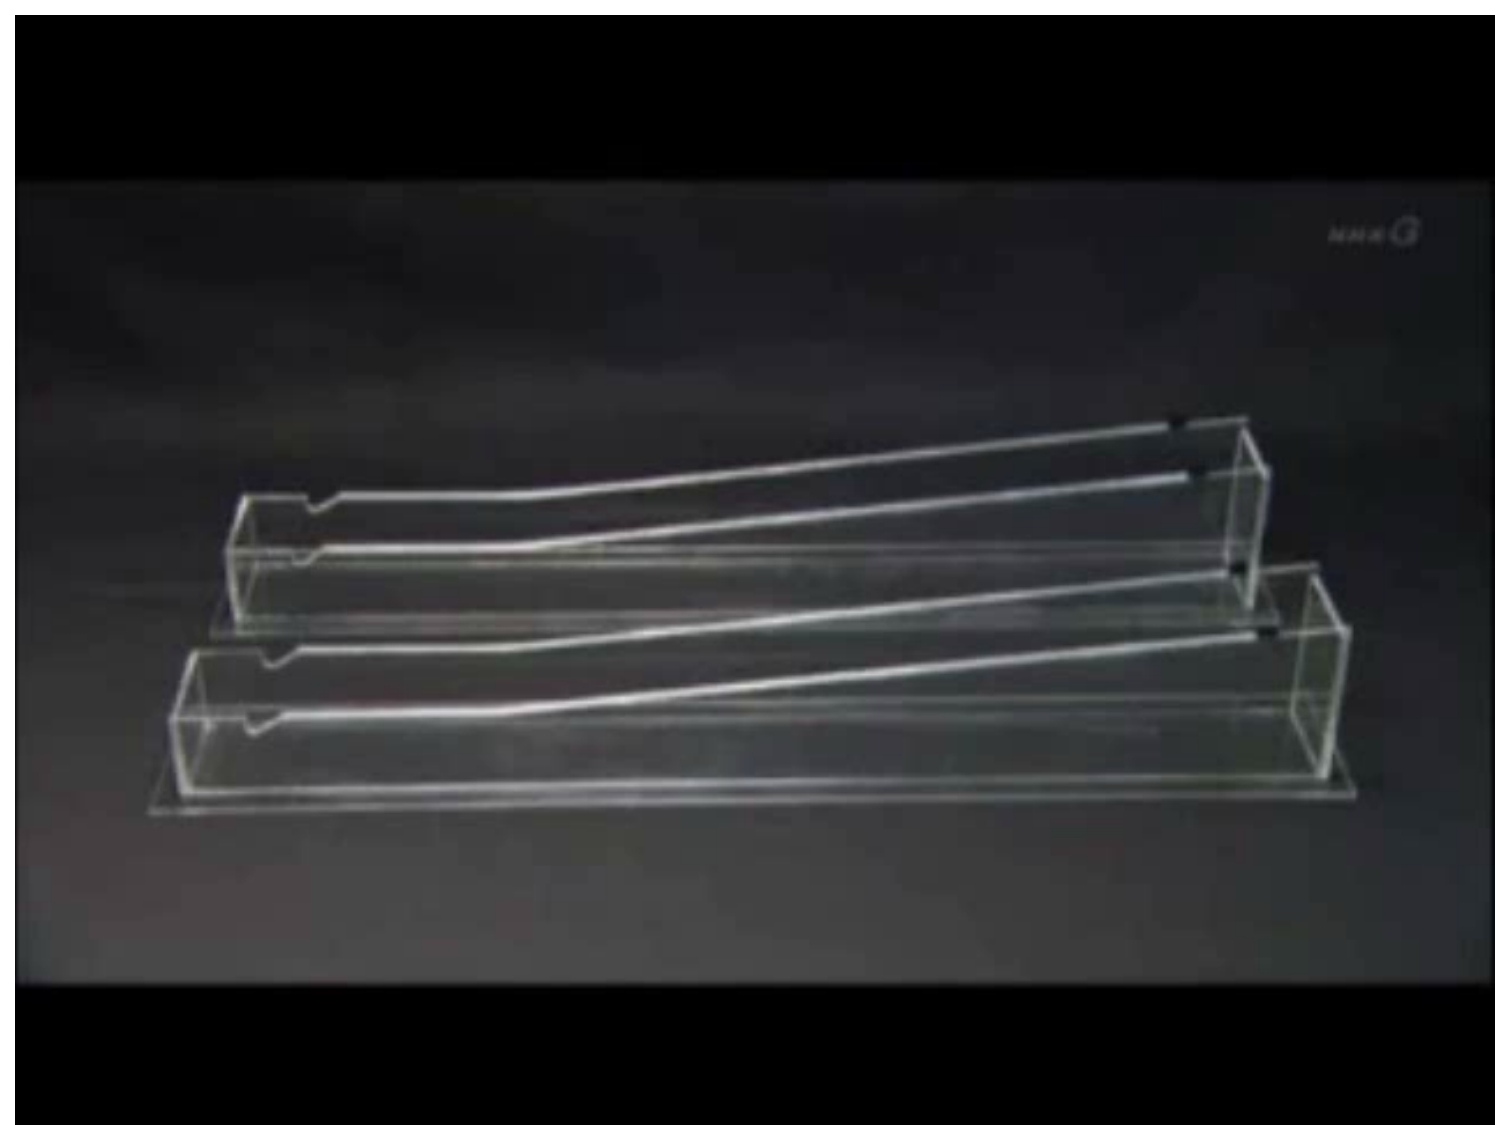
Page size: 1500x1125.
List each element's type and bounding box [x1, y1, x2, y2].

text_box [14, 14, 1496, 1125]
